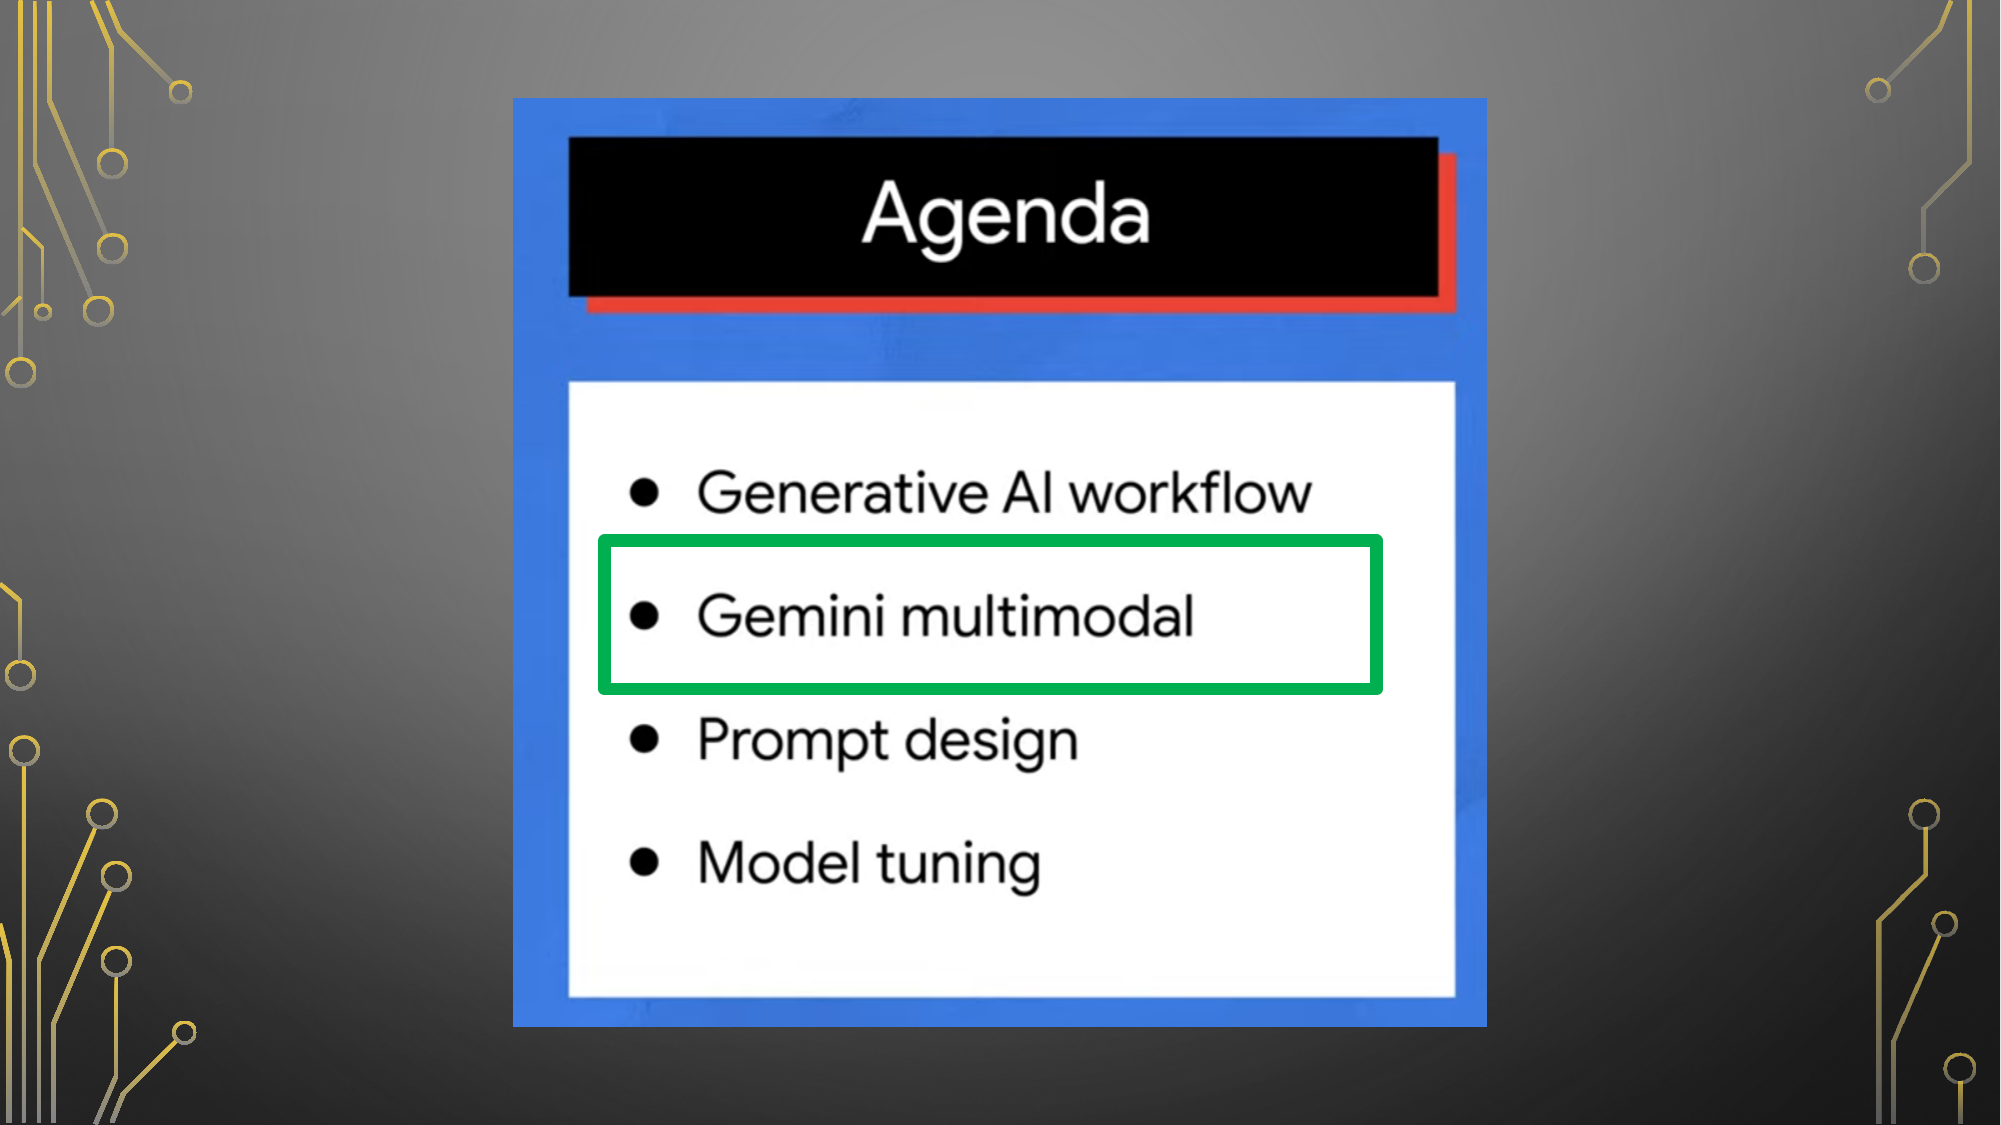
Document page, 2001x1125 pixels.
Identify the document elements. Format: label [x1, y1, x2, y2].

picture [512, 97, 1488, 1028]
